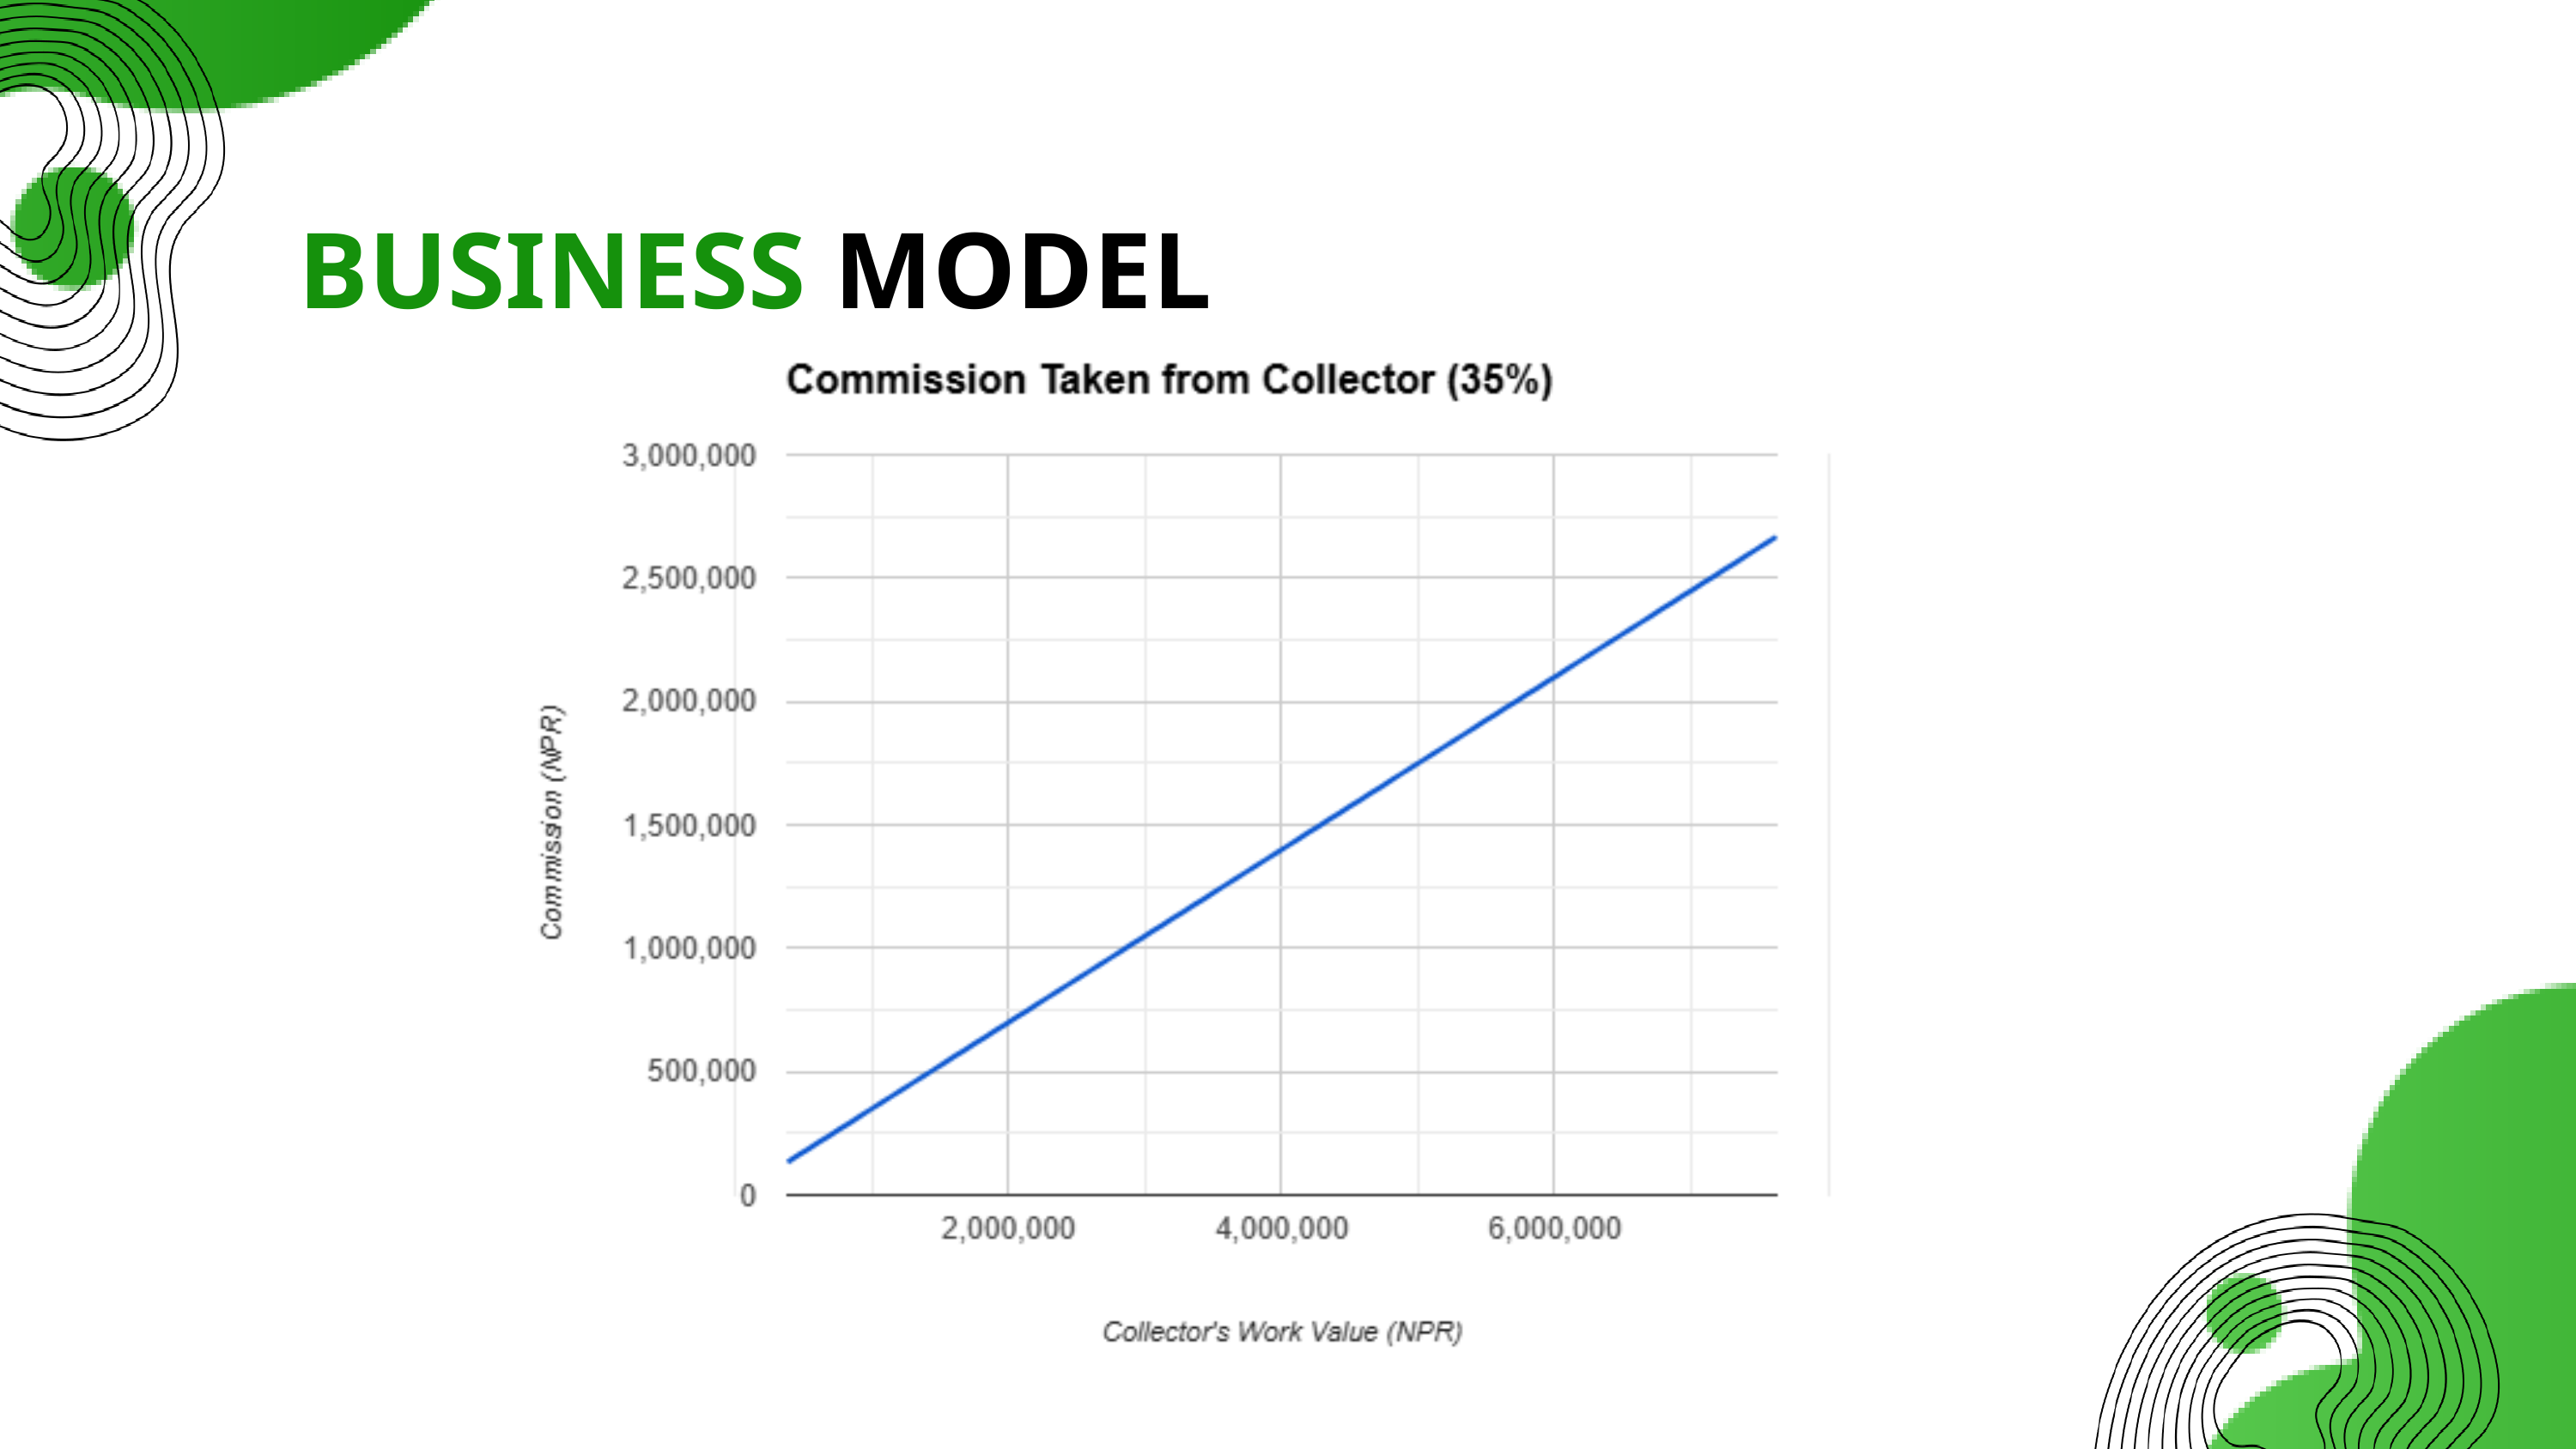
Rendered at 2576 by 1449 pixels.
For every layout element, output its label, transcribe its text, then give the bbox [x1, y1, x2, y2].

text_box BUSINESS MODEL [298, 182, 1321, 330]
text_box [228, 0, 521, 291]
text_box [2083, 1212, 2503, 1449]
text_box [482, 262, 2084, 1387]
text_box [2180, 946, 2576, 1449]
text_box [0, 0, 228, 450]
